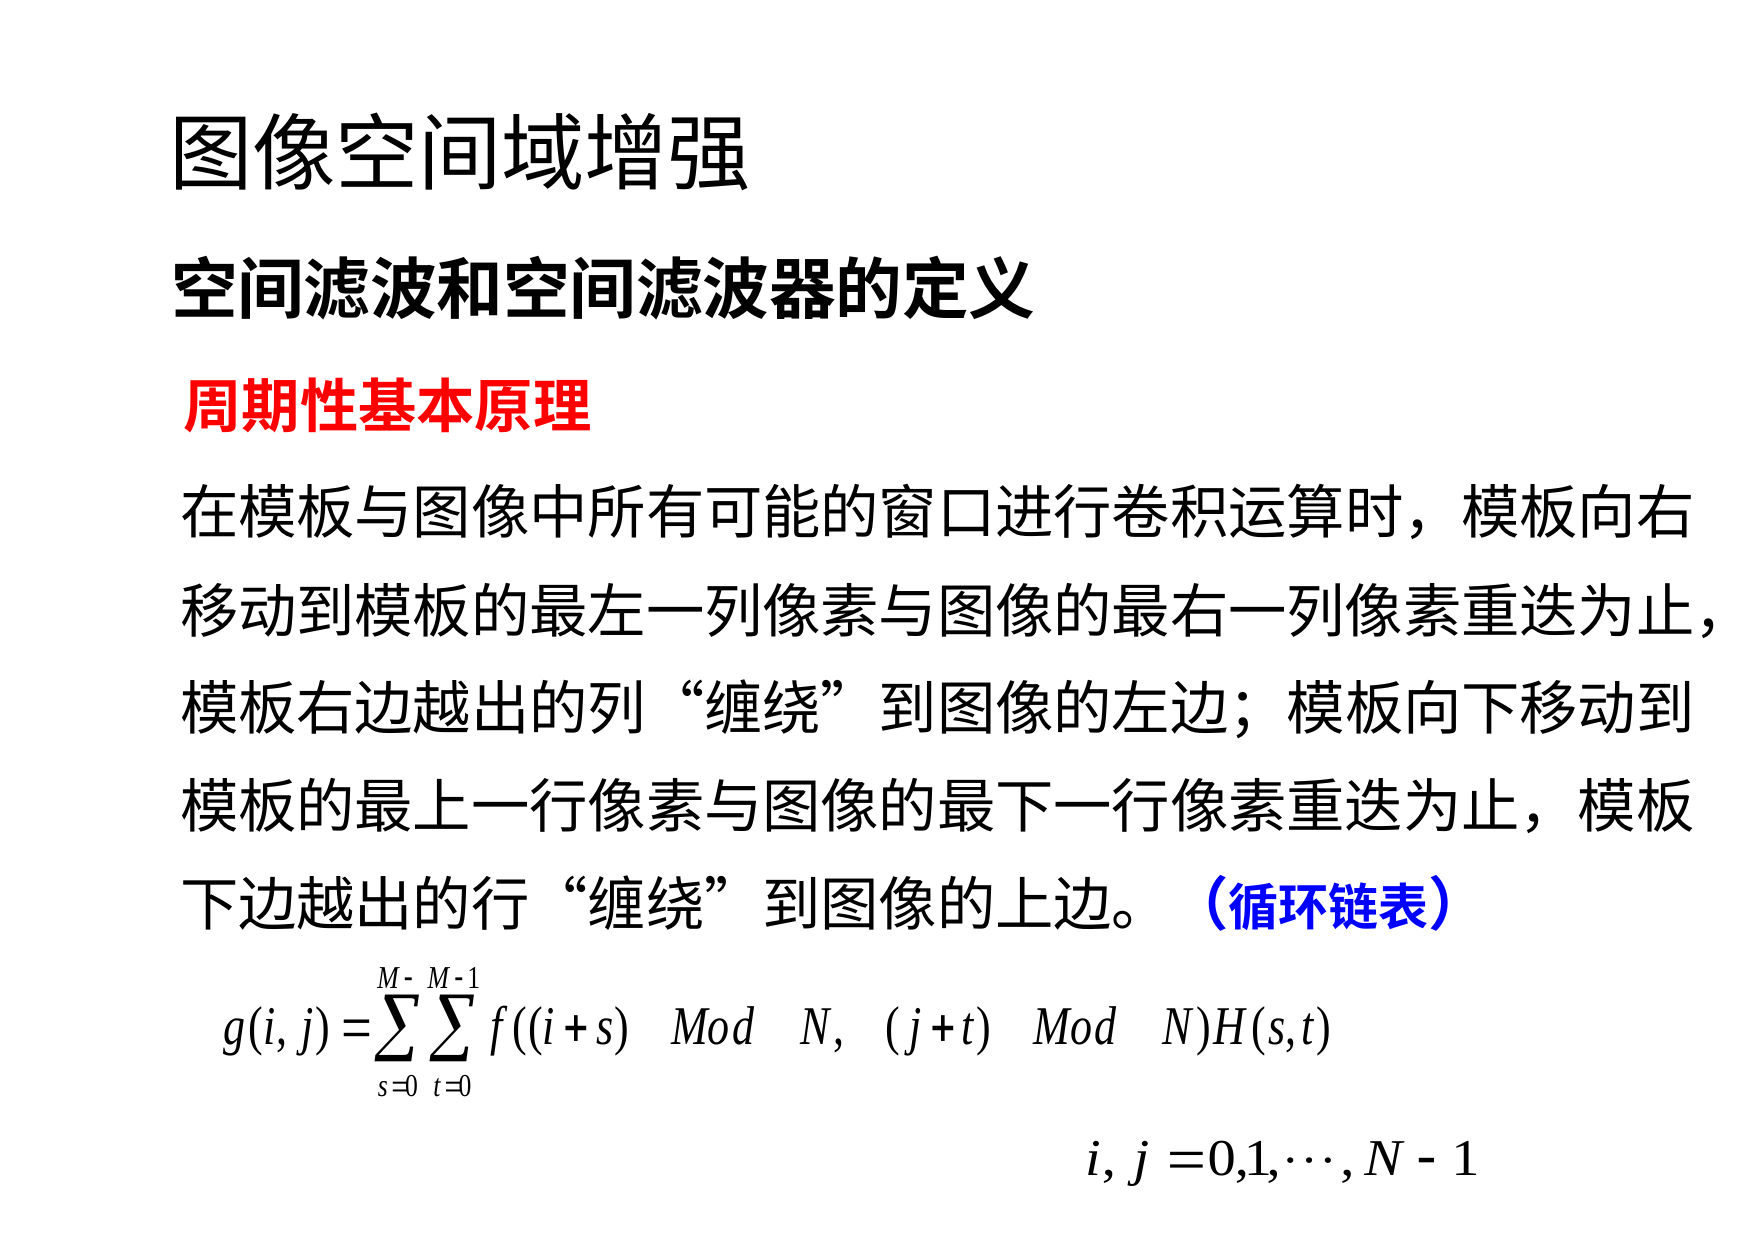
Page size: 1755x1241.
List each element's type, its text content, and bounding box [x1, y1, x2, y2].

text_box 在模板与图像中所有可能的窗口进行卷积运算时，模板向右移动到模板的最左一列像素与图像的最右一列像素重迭为止，模板右边越出的列“缠绕”到图像的左边；模板向下移动到模板的最上一行像素与图像的最下一行像素重迭为止，模板下边越出的行“缠绕”到图像的上边。（循环链表） [165, 440, 1743, 945]
text_box 周期性基本原理 [169, 347, 1525, 440]
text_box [214, 953, 1340, 1108]
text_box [1078, 1127, 1483, 1197]
text_box 图像空间域增强 [169, 51, 1492, 201]
text_box 空间滤波和空间滤波器的定义 [169, 248, 1390, 327]
